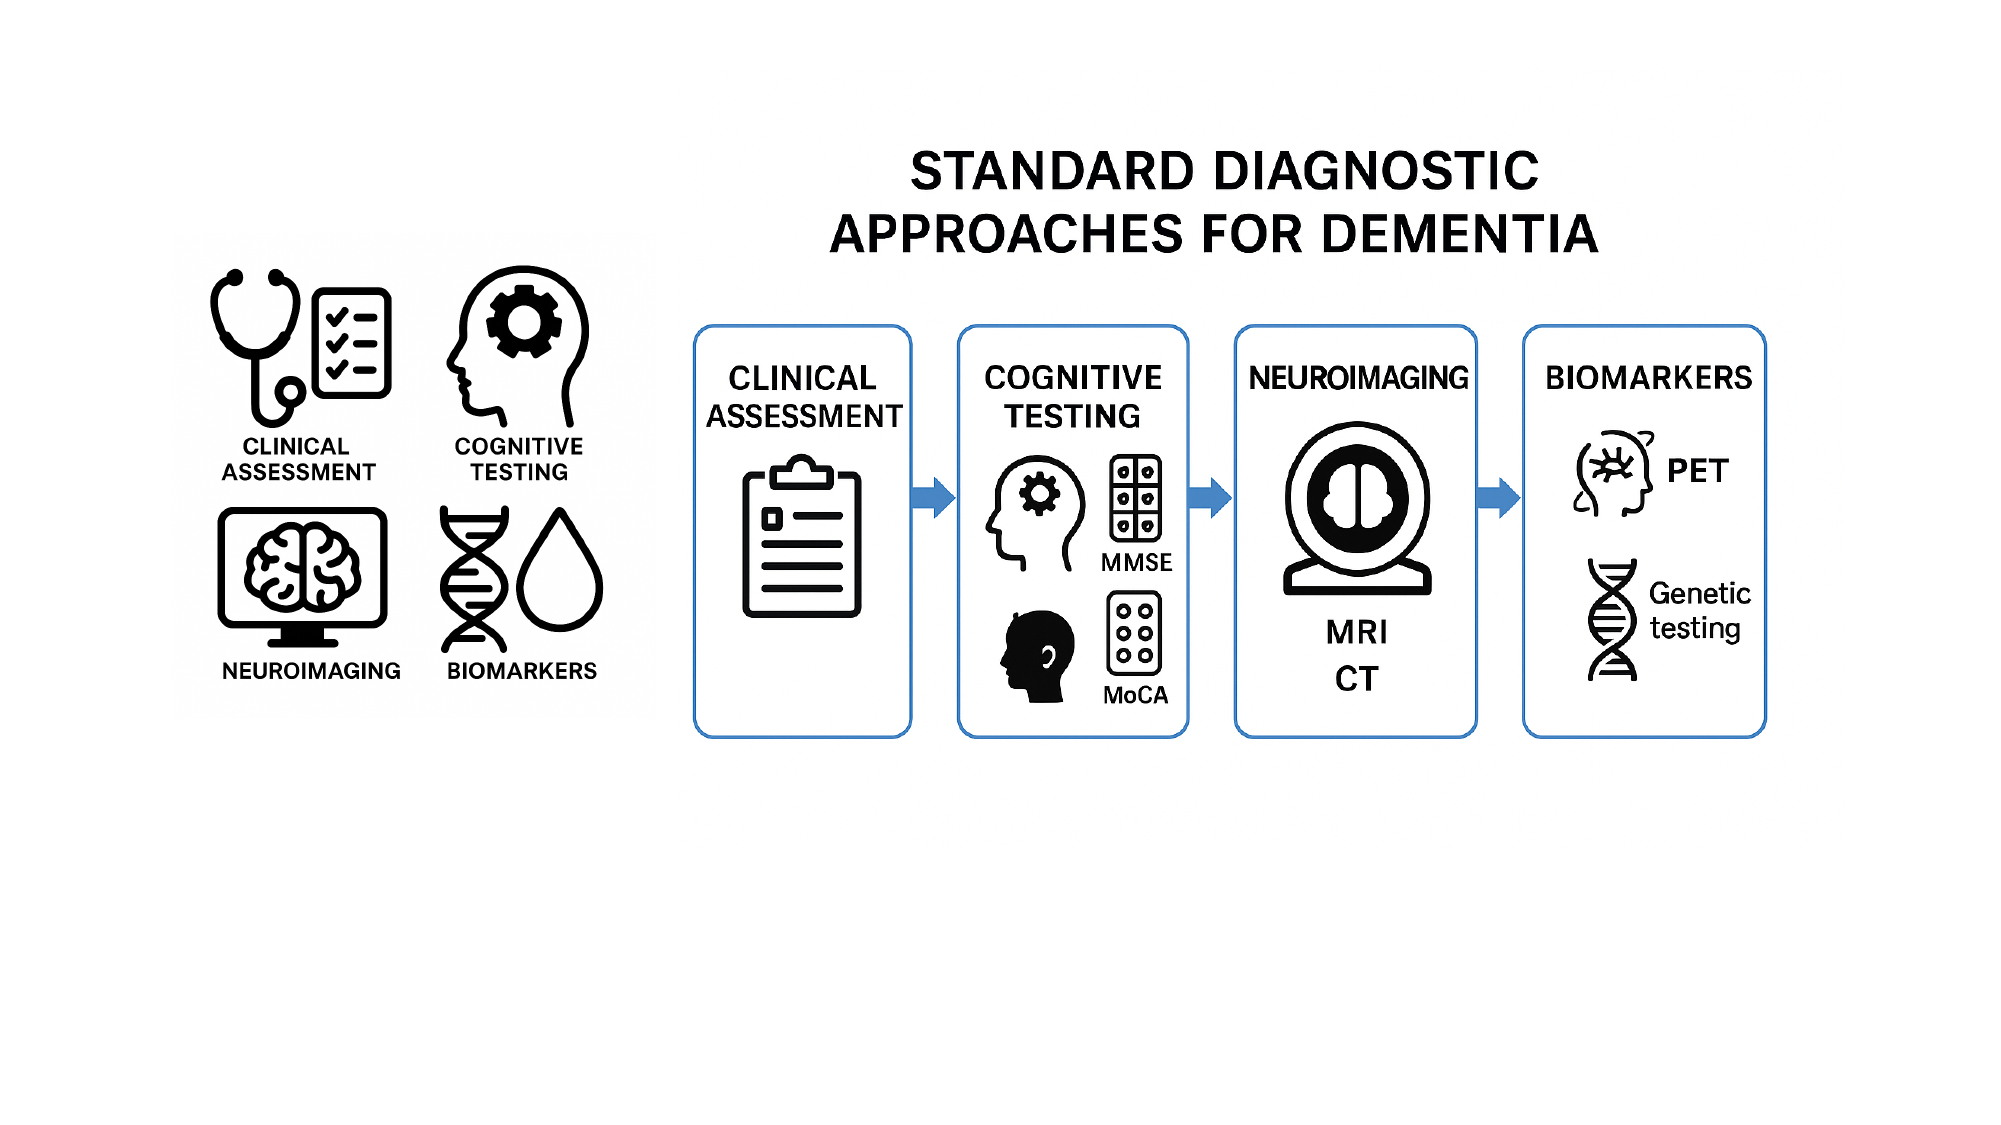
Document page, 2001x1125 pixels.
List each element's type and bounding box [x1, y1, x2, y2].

picture [675, 67, 1845, 848]
picture [171, 233, 656, 718]
